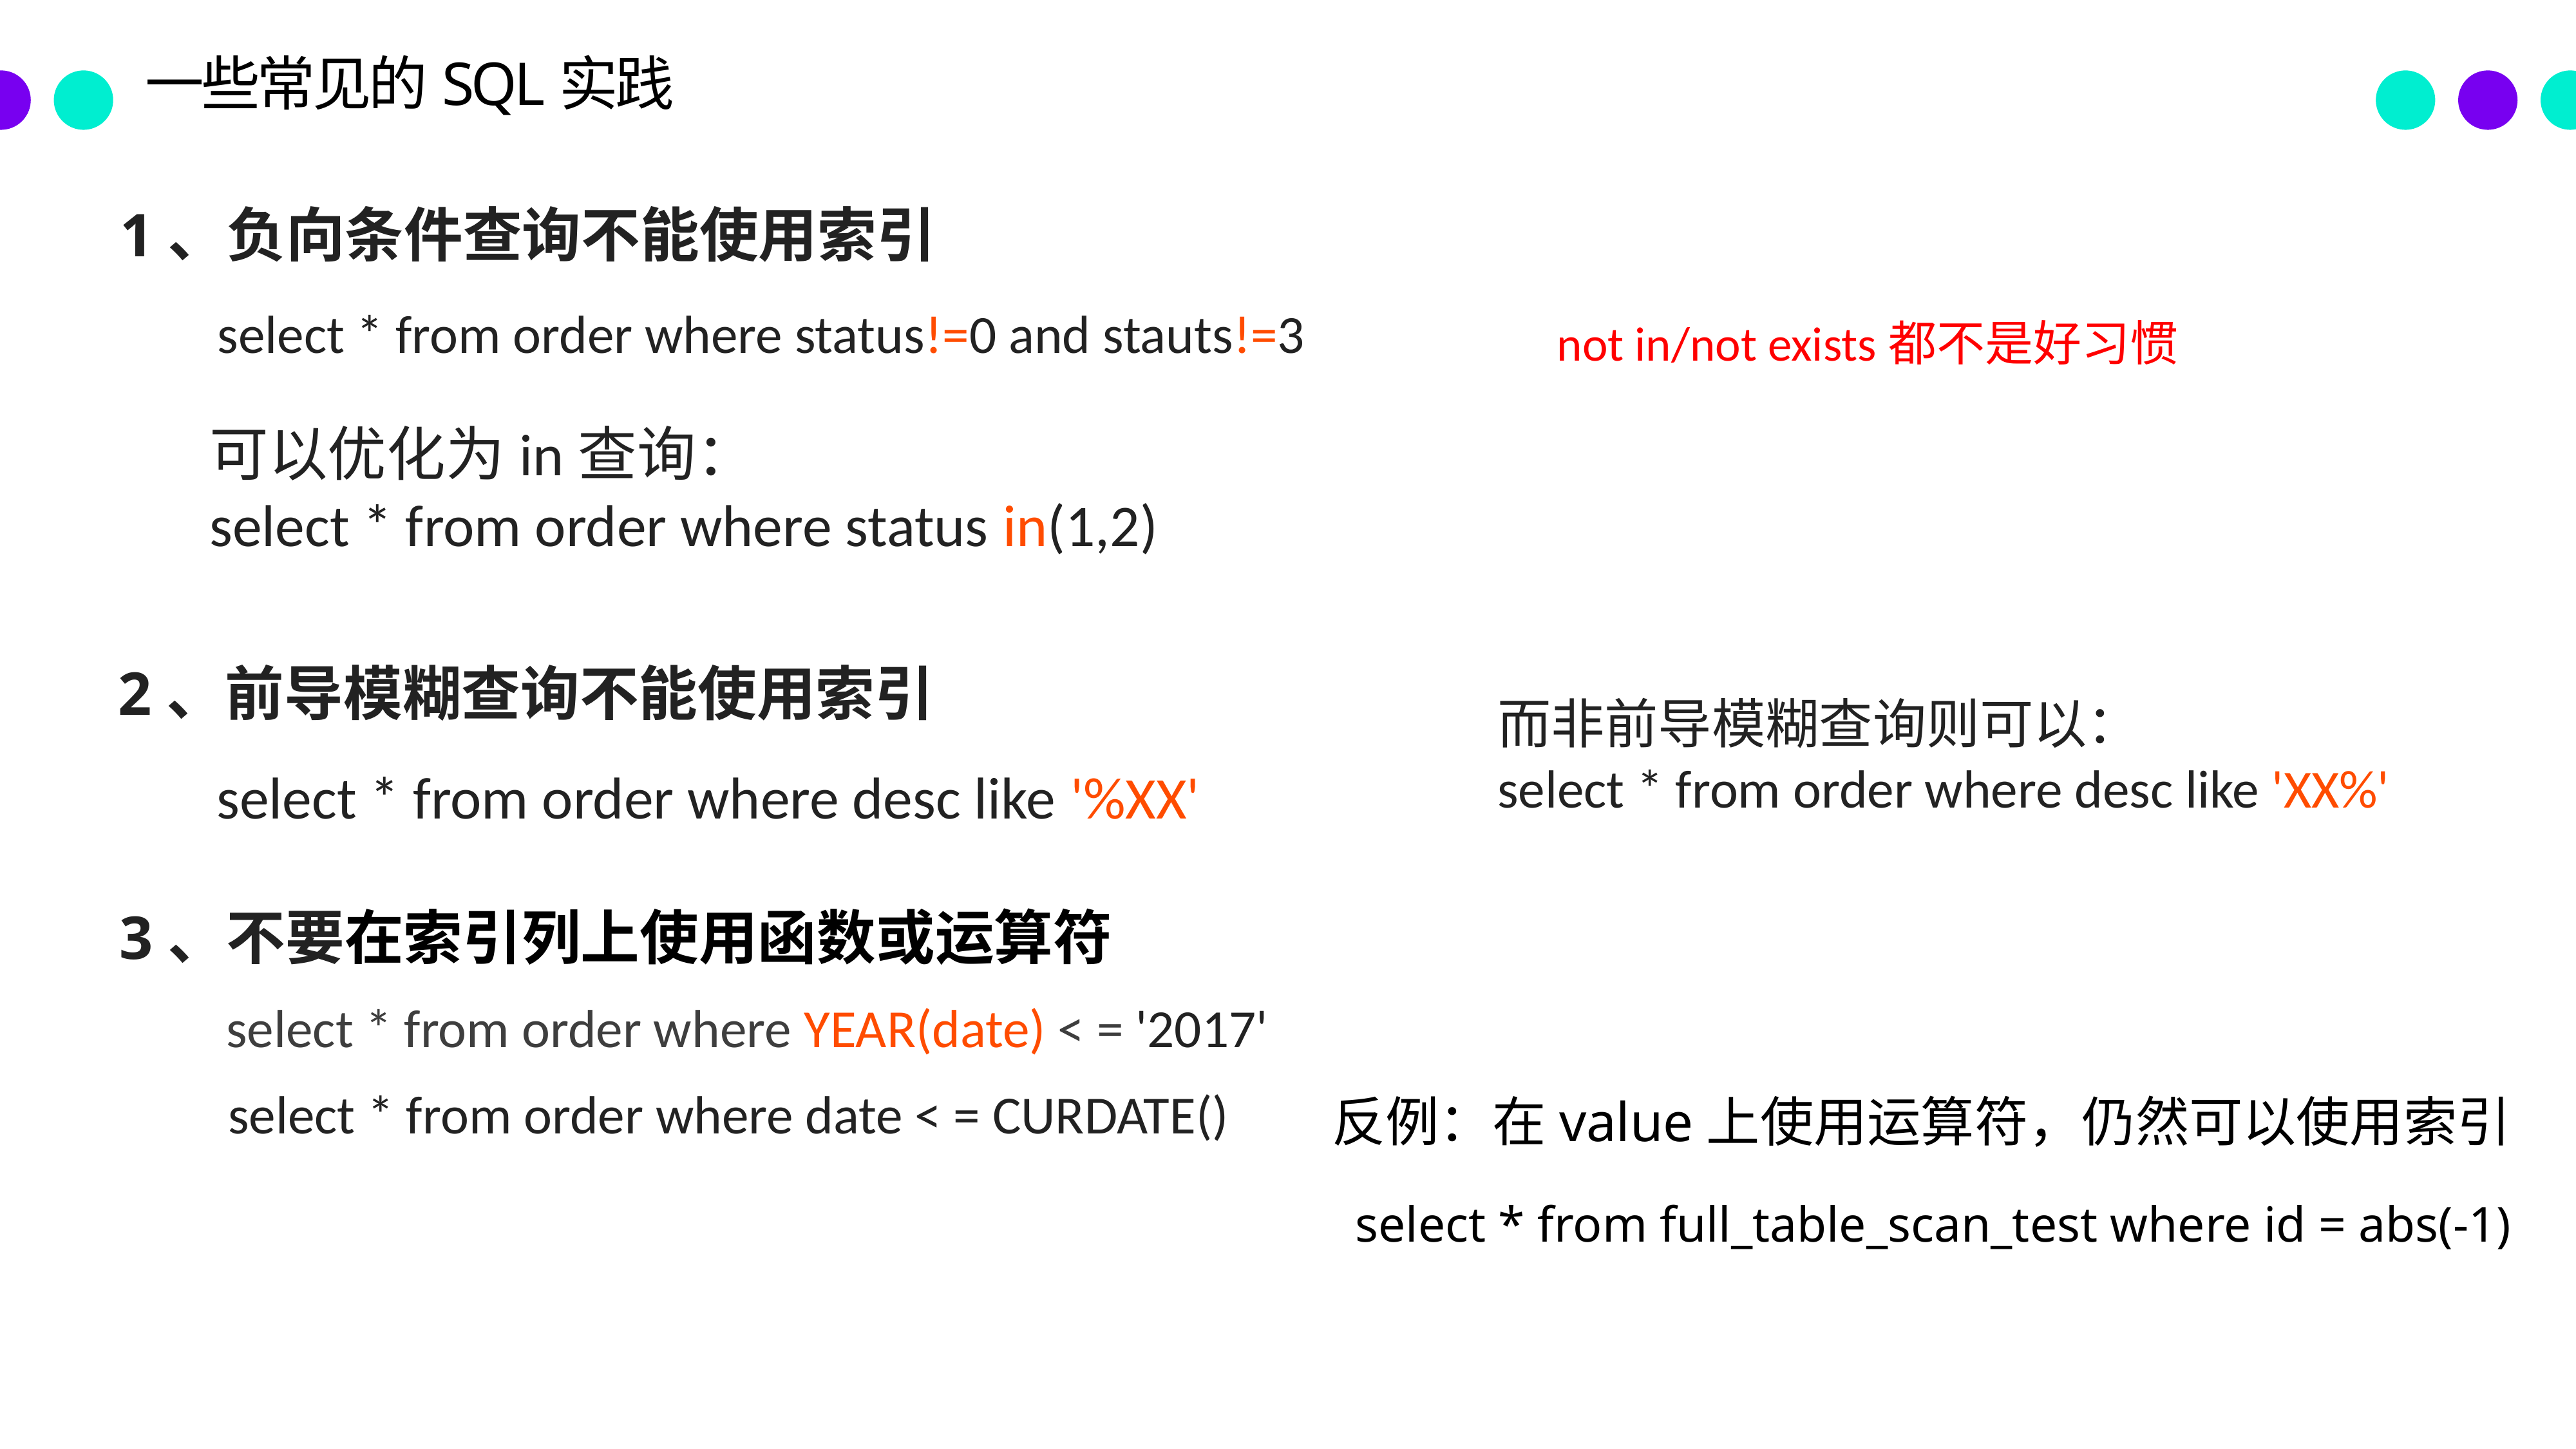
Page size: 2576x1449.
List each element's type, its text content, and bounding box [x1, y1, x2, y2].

text_box not in/not exists都不是好习惯 [1548, 307, 2188, 375]
text_box 而非前导模糊查询则可以： select * from order where desc like 'XX%' [1488, 685, 2576, 824]
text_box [0, 70, 113, 130]
text_box 可以优化为in查询： select * from order where status in(1,2) [200, 412, 1488, 564]
text_box 一些常见的SQL实践 [139, 48, 1154, 124]
text_box select * from order where desc like '%XX' [207, 755, 1210, 835]
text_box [2375, 70, 2576, 130]
text_box select * from full_table_scan_test where id = abs(-1) [1346, 1189, 2521, 1257]
text_box select * from order where YEAR(date) < = '2017' [216, 989, 1278, 1063]
text_box select * from order where date < = CURDATE() [218, 1075, 1239, 1150]
text_box 2、前导模糊查询不能使用索引 [109, 651, 944, 732]
text_box 反例：在value上使用运算符，仍然可以使用索引 [1326, 1083, 2517, 1158]
text_box select * from order where status!=0 and stauts!=3 [207, 294, 1314, 369]
text_box 1、负向条件查询不能使用索引 [110, 193, 946, 274]
text_box 3、不要在索引列上使用函数或运算符 [109, 895, 1122, 976]
